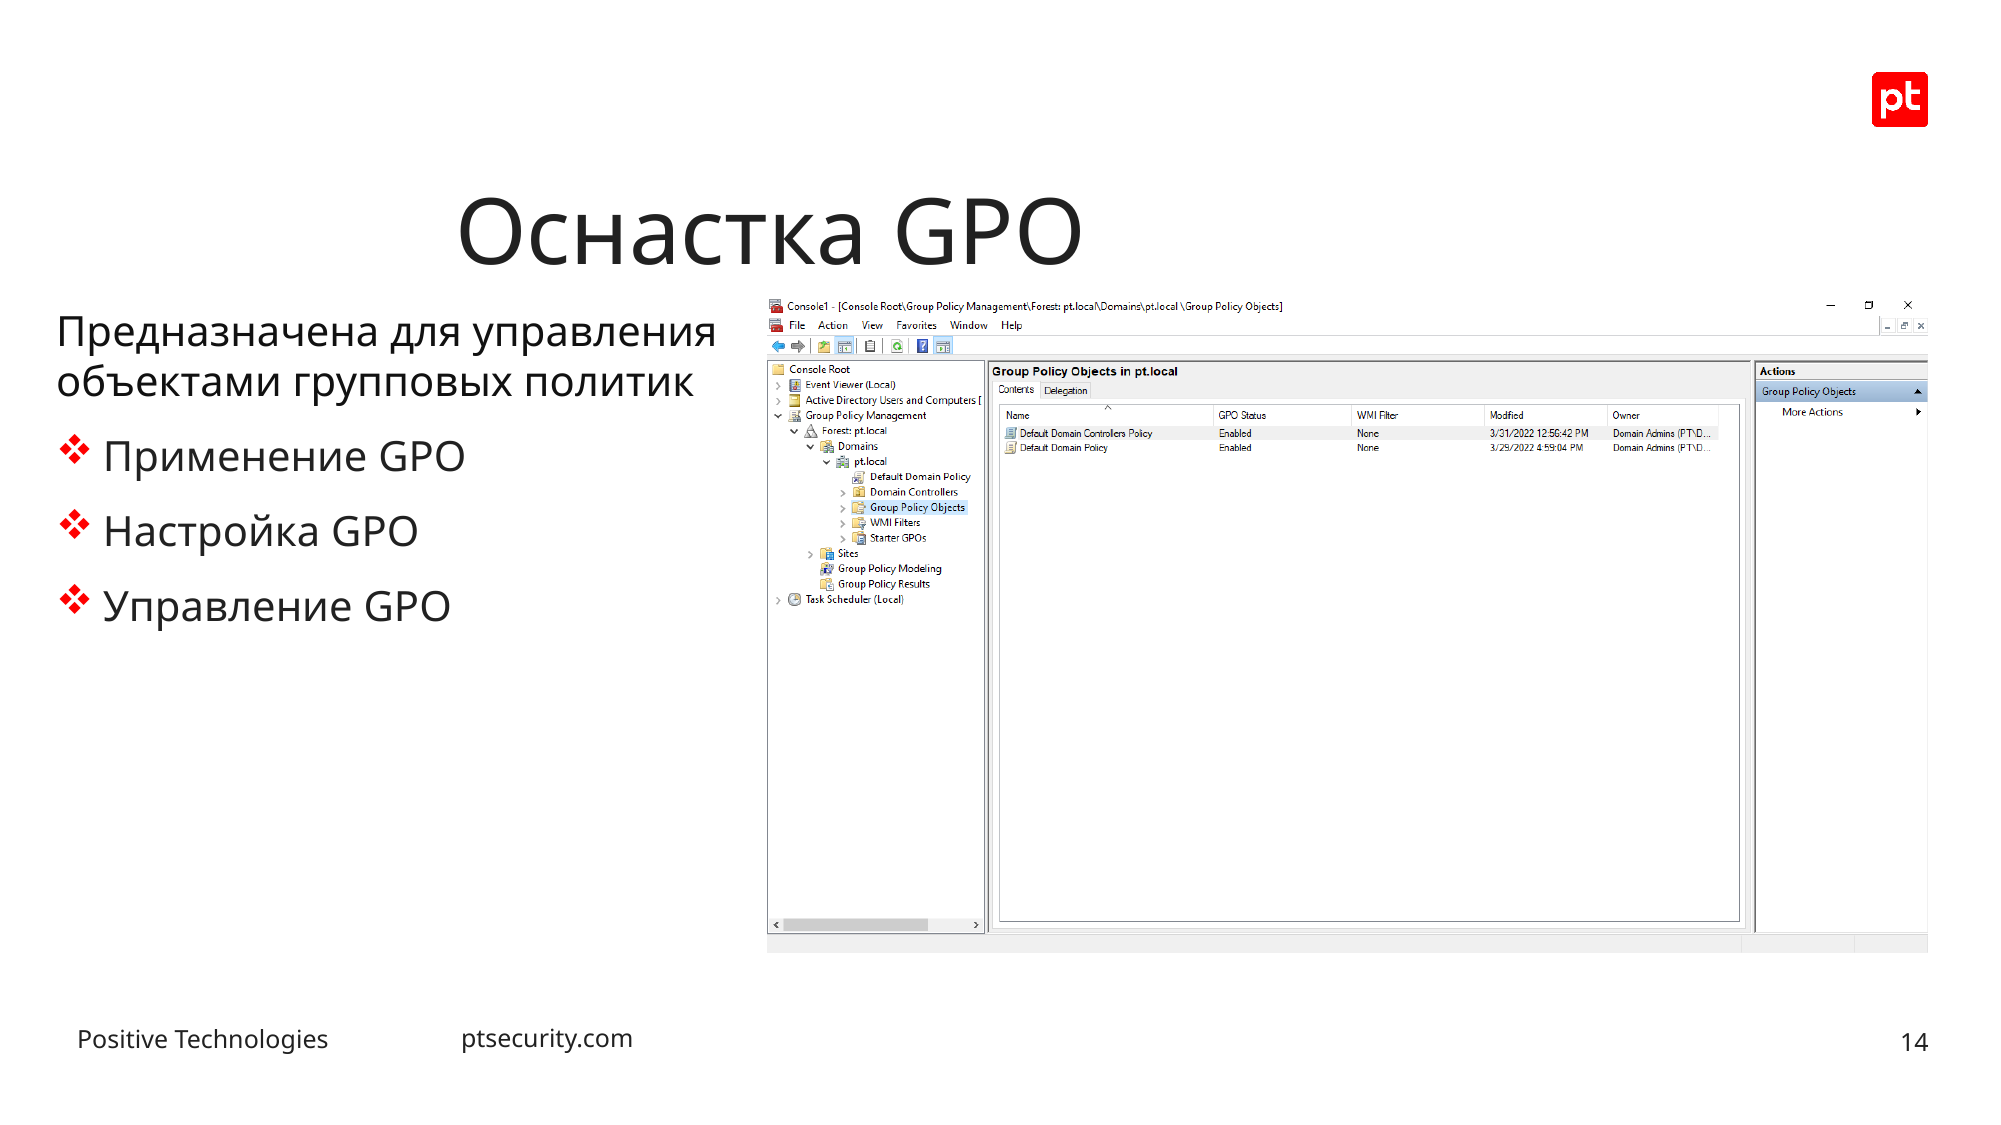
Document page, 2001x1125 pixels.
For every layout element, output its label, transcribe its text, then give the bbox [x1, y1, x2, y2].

title Оснастка GPO [439, 175, 1928, 296]
slide_number 14 [1608, 1013, 1944, 1074]
text_box Предназначена для управления объектами групповых политик Применение GPO Настройка GPO Управление GPO [41, 296, 767, 948]
picture [1872, 72, 1928, 127]
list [767, 296, 1928, 953]
